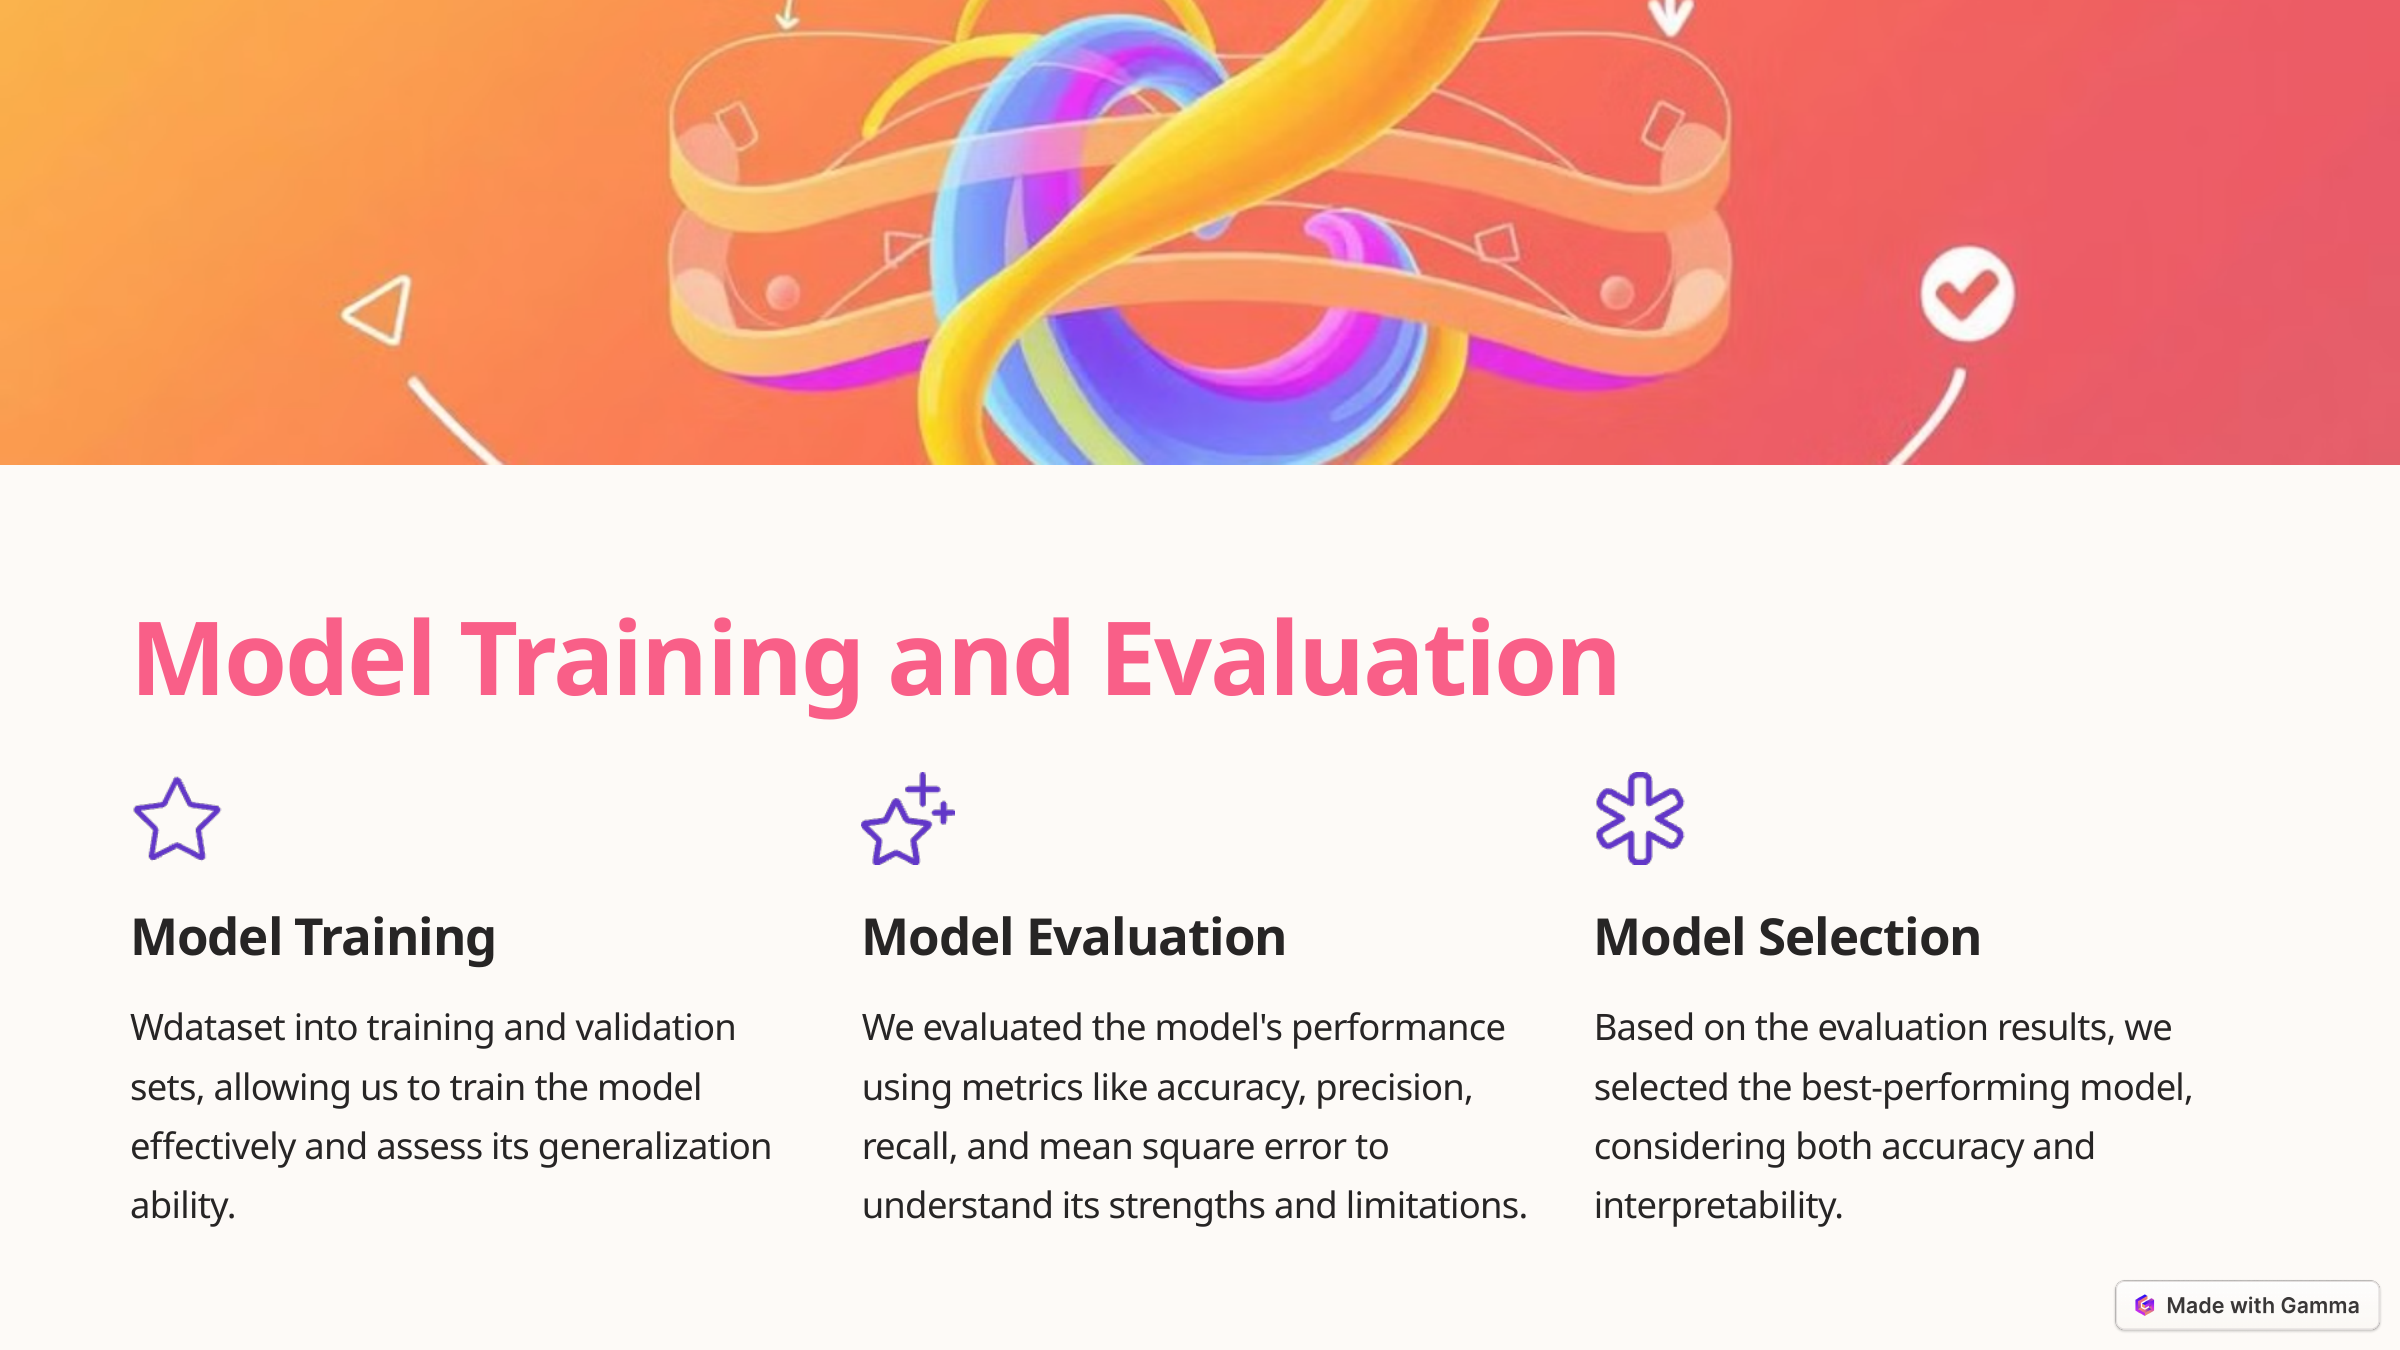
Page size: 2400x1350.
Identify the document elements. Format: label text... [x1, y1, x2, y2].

text_box We evaluated the model's performance using metrics like accuracy, precision, recall, and mean square error to understand its strengths and limitations. [861, 988, 1538, 1227]
picture [2106, 1271, 2389, 1339]
text_box Wdataset into training and validation sets, allowing us to train the model effectively and assess its generalization ability. [130, 988, 807, 1227]
text_box Based on the evaluation results, we selected the best-performing model, considering both accuracy and interpretability. [1593, 988, 2270, 1227]
text_box Model Evaluation [861, 902, 1374, 967]
picture [0, 0, 2400, 466]
picture [130, 772, 224, 866]
text_box Model Selection [1593, 902, 2106, 967]
text_box Model Training and Evaluation [130, 588, 1529, 717]
picture [861, 772, 955, 866]
picture [1593, 772, 1687, 866]
text_box Model Training [130, 902, 642, 967]
